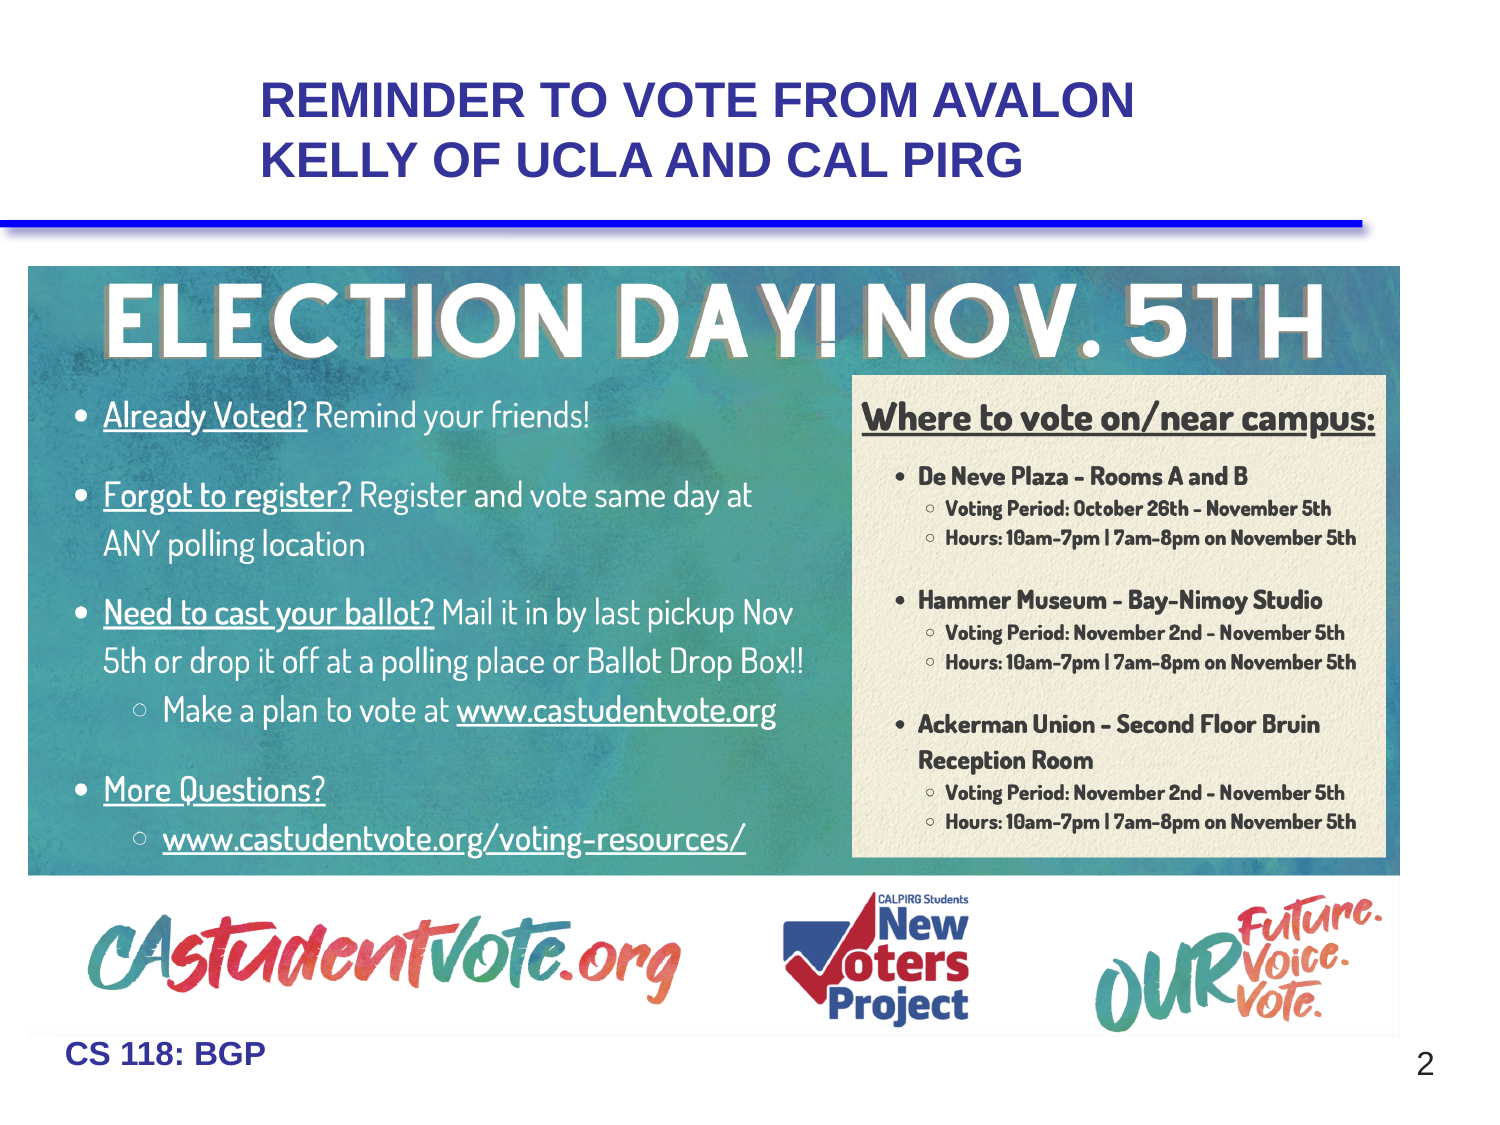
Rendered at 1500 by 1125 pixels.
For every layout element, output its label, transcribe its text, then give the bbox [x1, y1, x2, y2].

picture [28, 266, 1401, 1037]
footer CS 118: BGP [50, 1045, 925, 1100]
slide_number 2 [1349, 1024, 1451, 1101]
text_box REMINDER TO VOTE FROM AVALON KELLY OF UCLA AND CAL PIRG [245, 60, 1273, 195]
